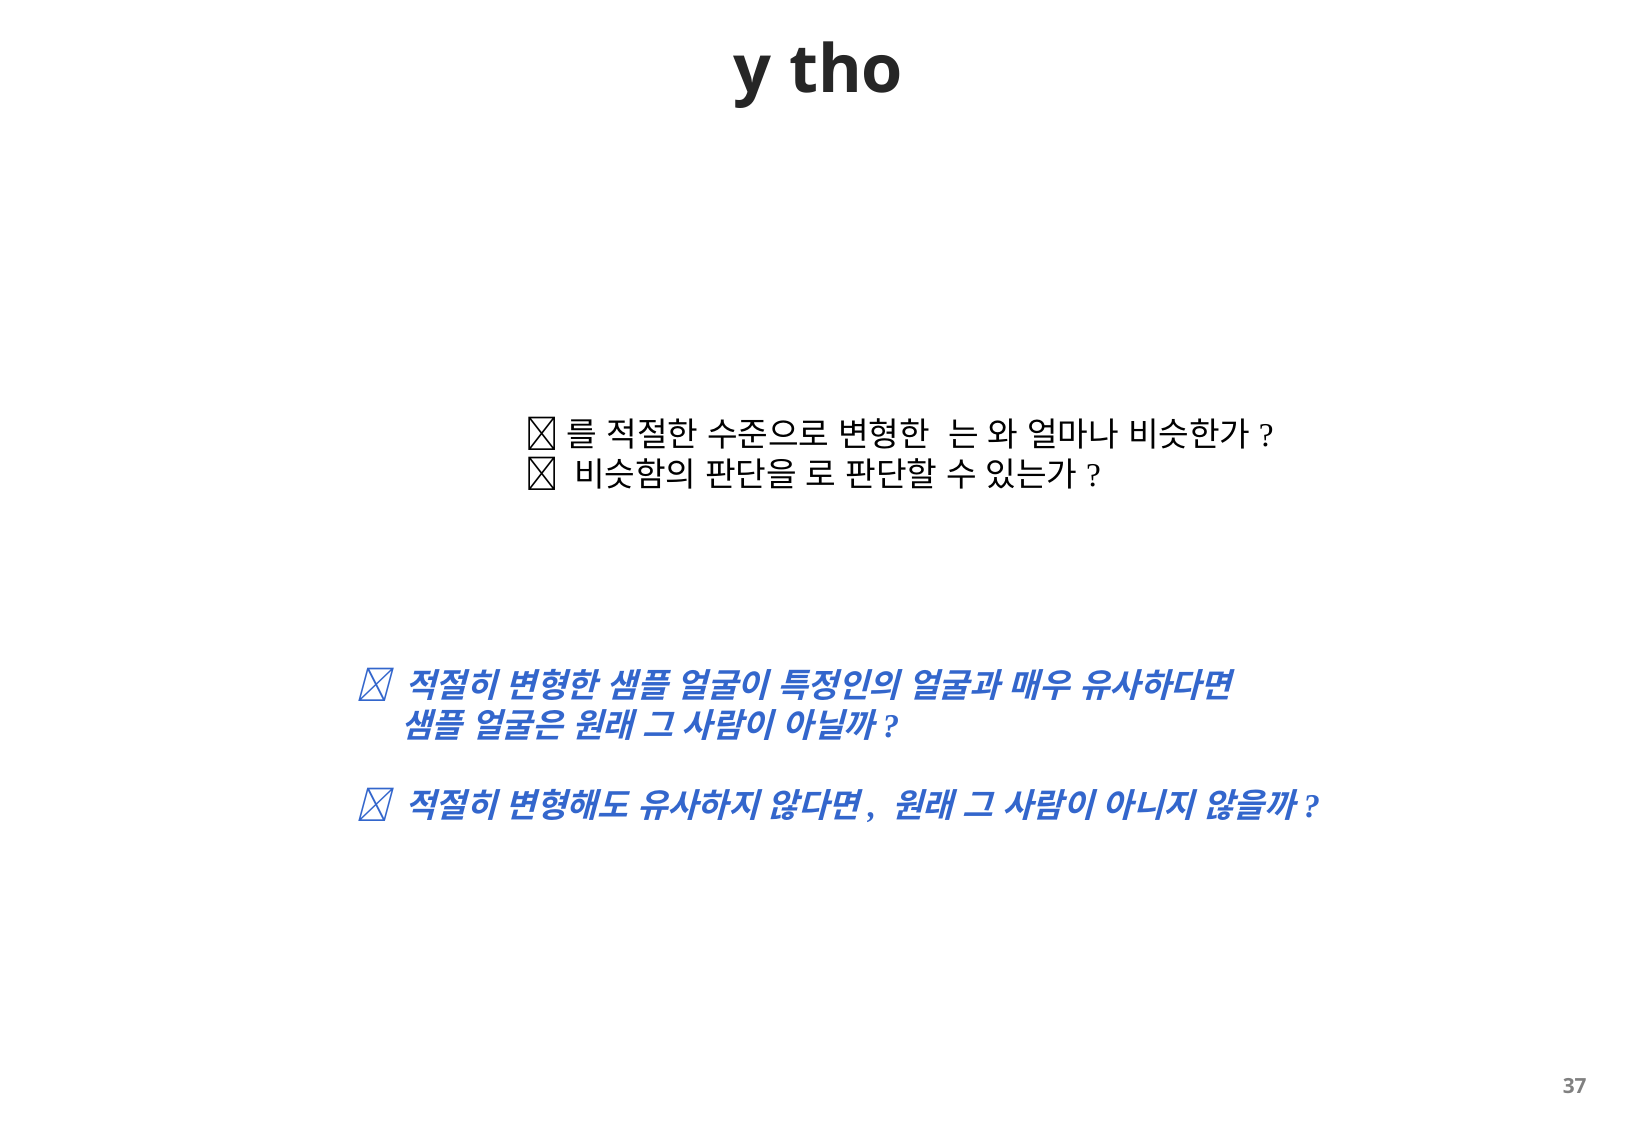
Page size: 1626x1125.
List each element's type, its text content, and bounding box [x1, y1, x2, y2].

text_box  적절히 변형한 샘플 얼굴이 특정인의 얼굴과 매우 유사하다면 샘플 얼굴은 원래 그 사람이 아닐까?  적절히 변형해도 유사하지 않다면, 원래 그 사람이 아니지 않을까? [341, 656, 1344, 832]
title y tho [0, 18, 1625, 114]
